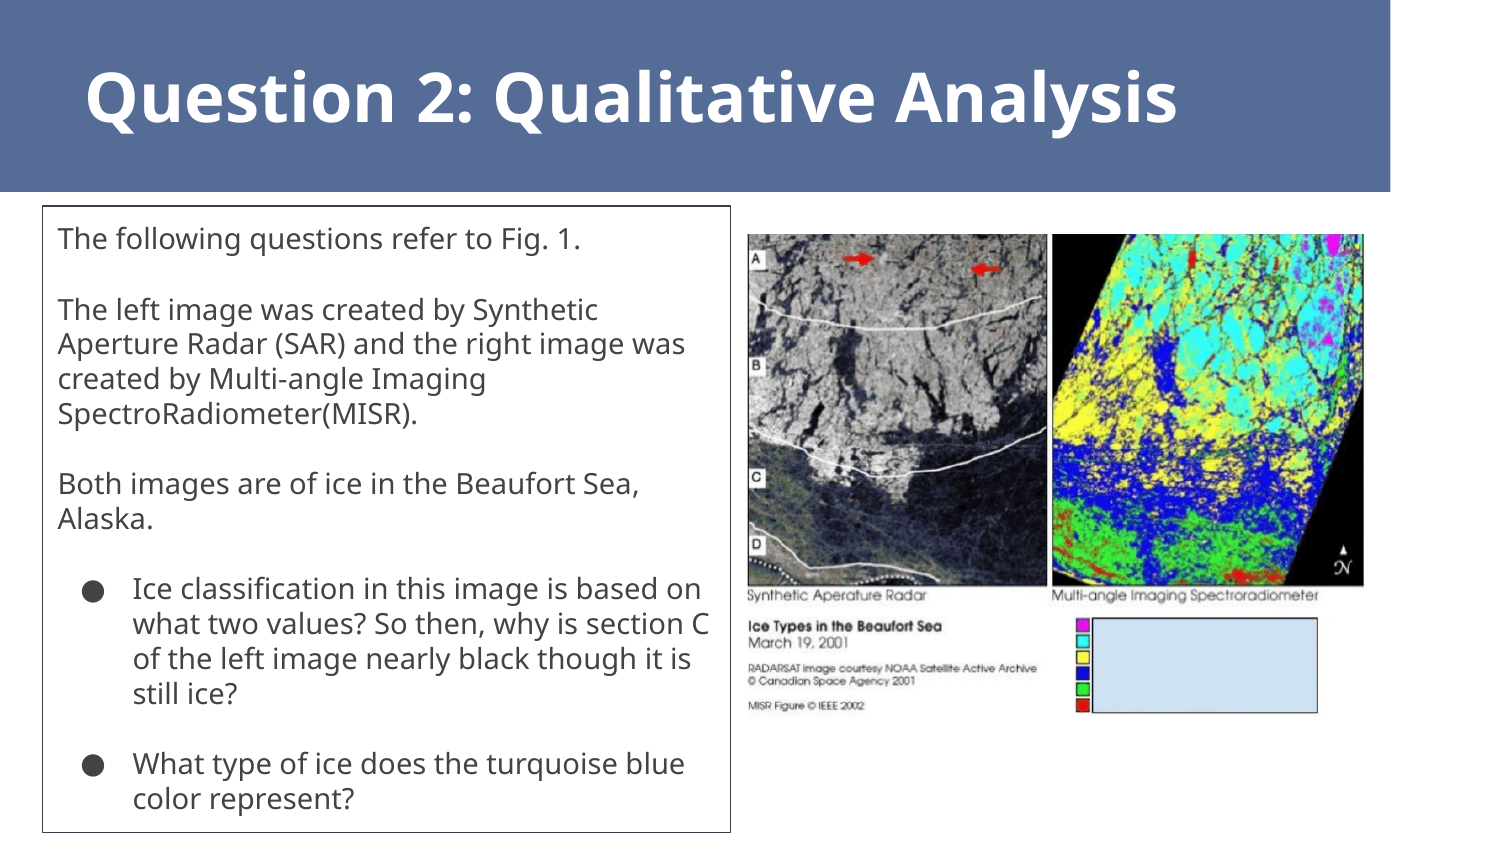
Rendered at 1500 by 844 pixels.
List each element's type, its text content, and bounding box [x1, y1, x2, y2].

picture [738, 224, 1397, 729]
text_box [0, 0, 1391, 192]
title Question 2: Qualitative Analysis [69, 39, 1371, 211]
text_box The following questions refer to Fig. 1. The left image was created by Synthetic Aperture Radar (SAR) and the right image was created by Multi-angle Imaging SpectroRadiometer(MISR). Both images are of ice in the Beaufort Sea, Alaska. Ice classification in this image is based on what two values? So then, why is section C of the left image nearly black though it is still ice? What type of ice does the turquoise blue color represent? <Princeton Science Olympiad Invitational — 2019> [42, 205, 731, 833]
